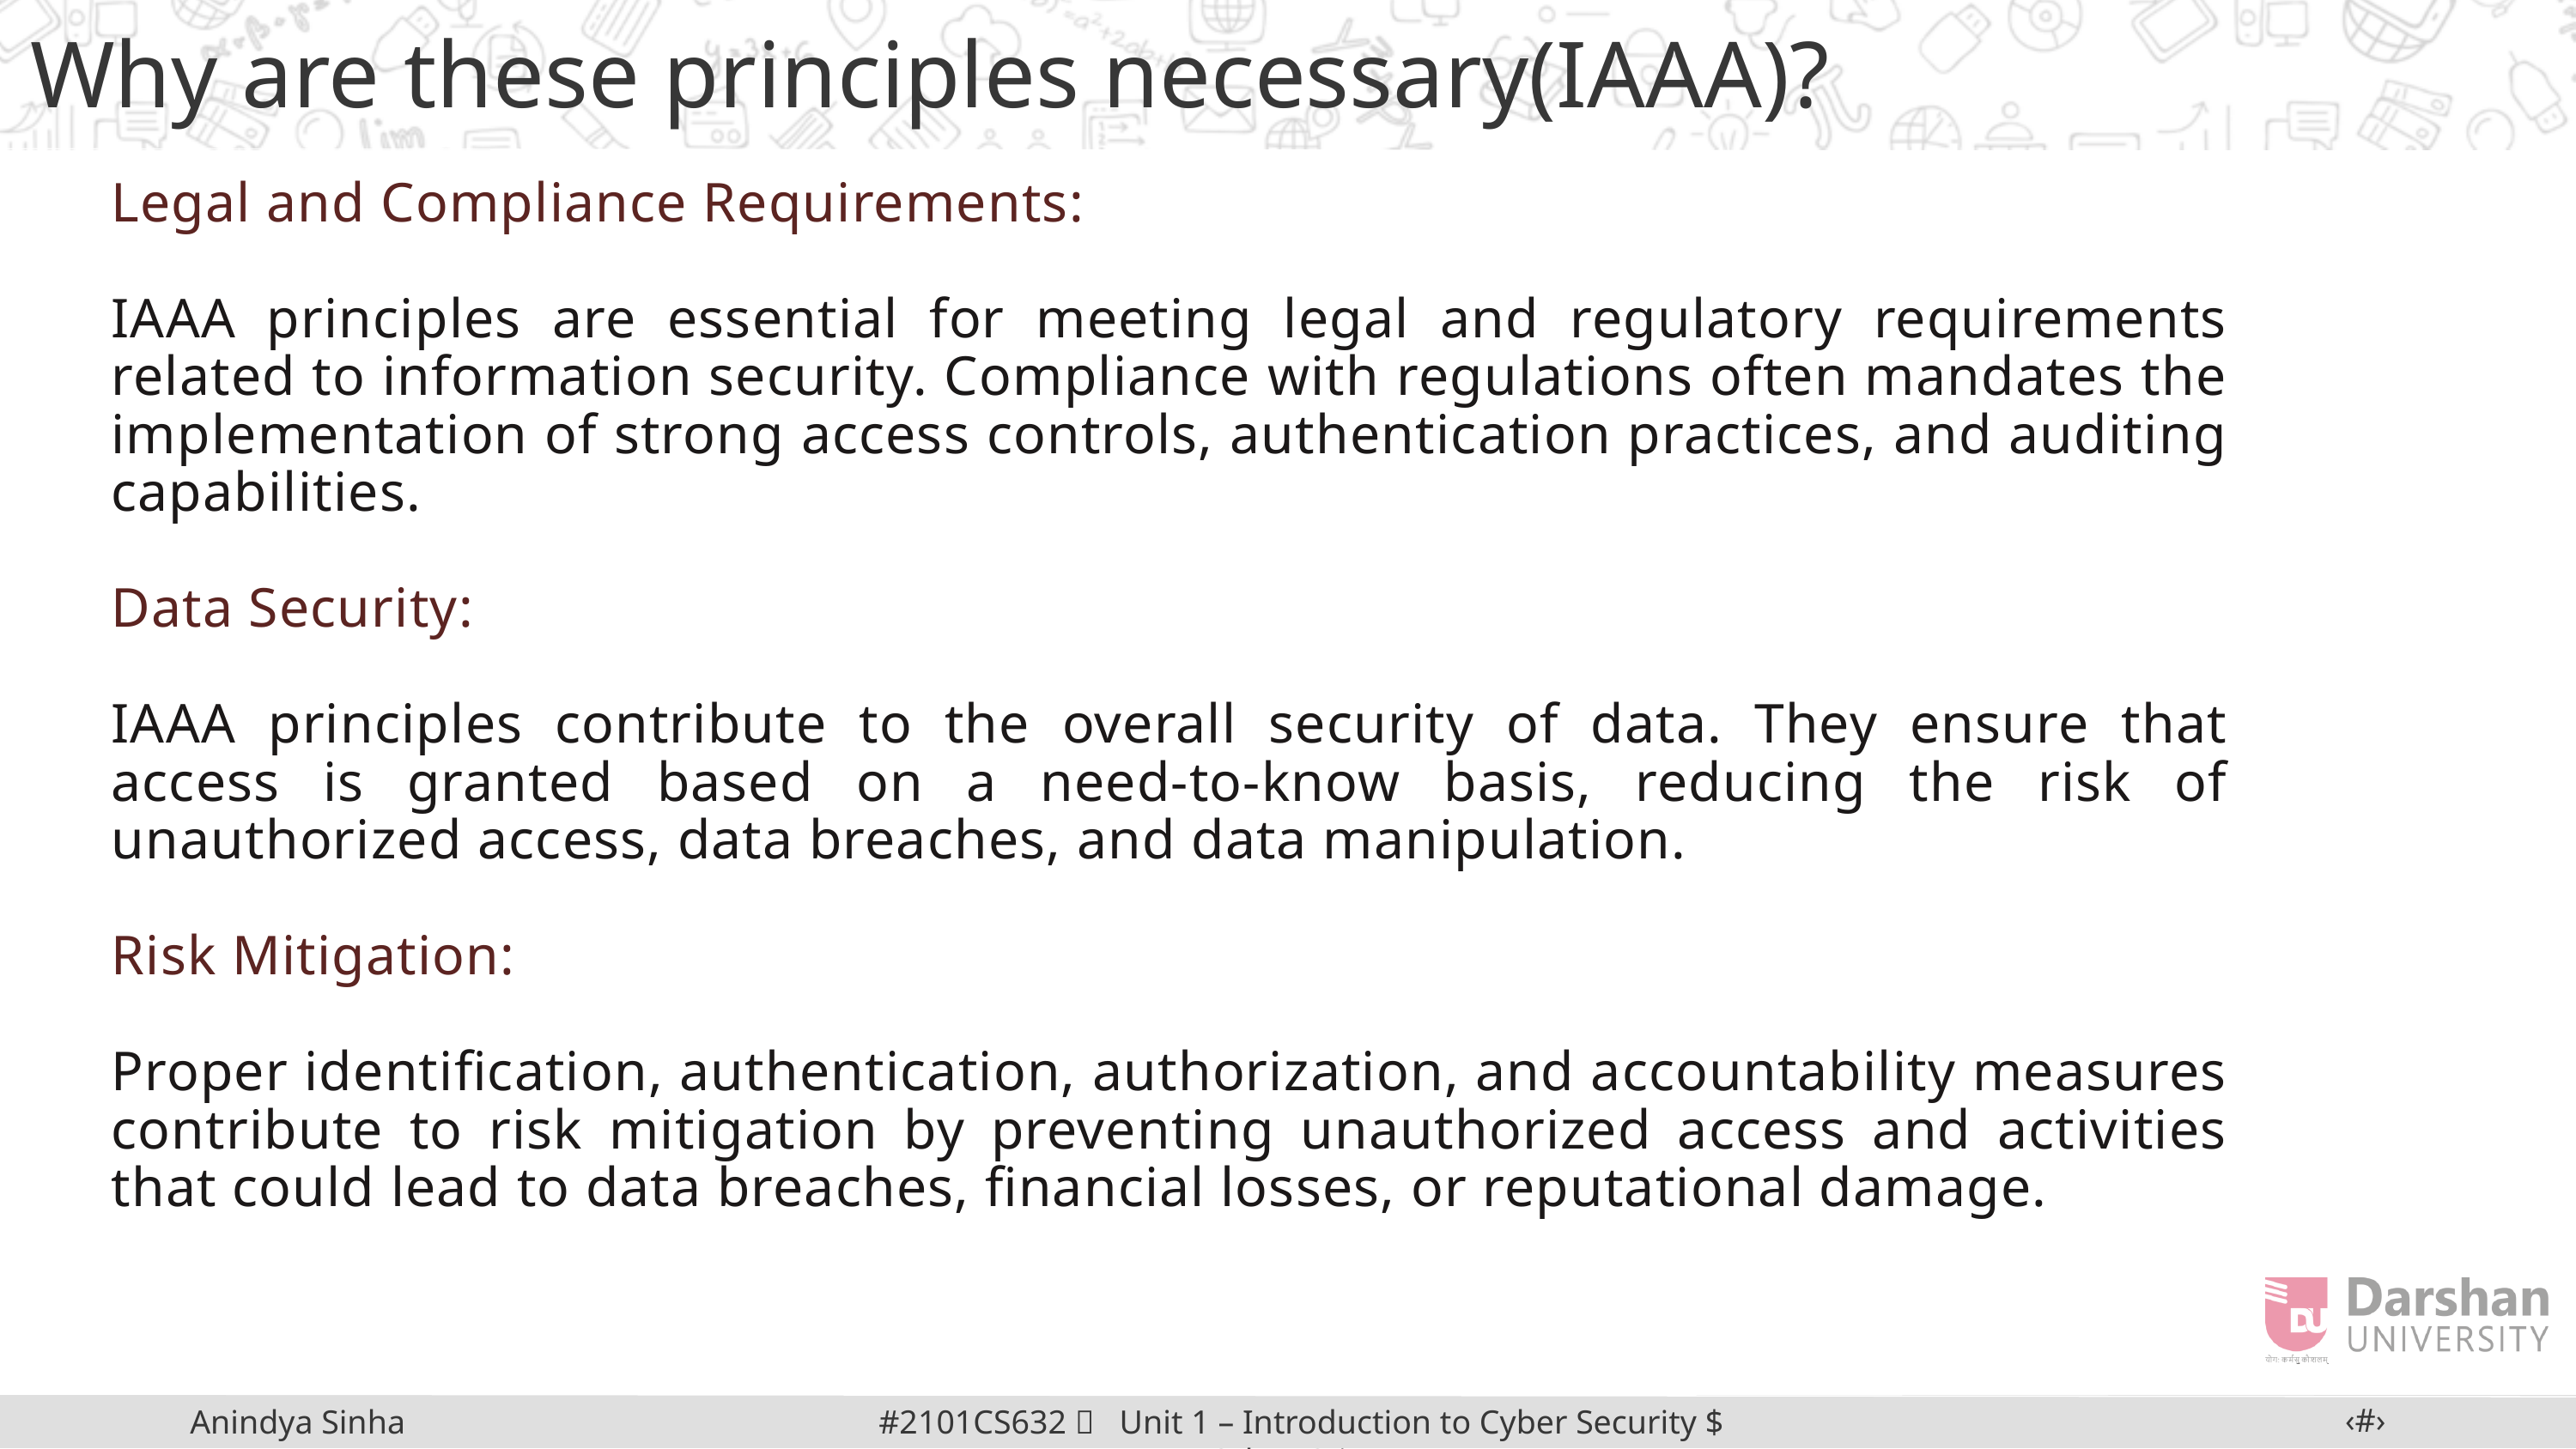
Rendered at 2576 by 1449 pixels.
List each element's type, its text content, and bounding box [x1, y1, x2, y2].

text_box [0, 1394, 2576, 1449]
text_box Legal and Compliance Requirements: IAAA principles are essential for meeting legal and regulatory requirements related to information security. Compliance with regulations often mandates the implementation of strong access controls, authentication practices, and auditing capabilities. Data Security: IAAA principles contribute to the overall security of data. They ensure that access is granted based on a need-to-know basis, reducing the risk of unauthorized access, data breaches, and data manipulation. Risk Mitigation: Proper identification, authentication, authorization, and accountability measures contribute to risk mitigation by preventing unauthorized access and activities that could lead to data breaches, financial losses, or reputational damage. [111, 174, 2233, 1218]
text_box [0, 0, 2576, 150]
text_box Why are these principles necessary(IAAA)? [30, 27, 2546, 126]
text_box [2264, 1276, 2549, 1364]
